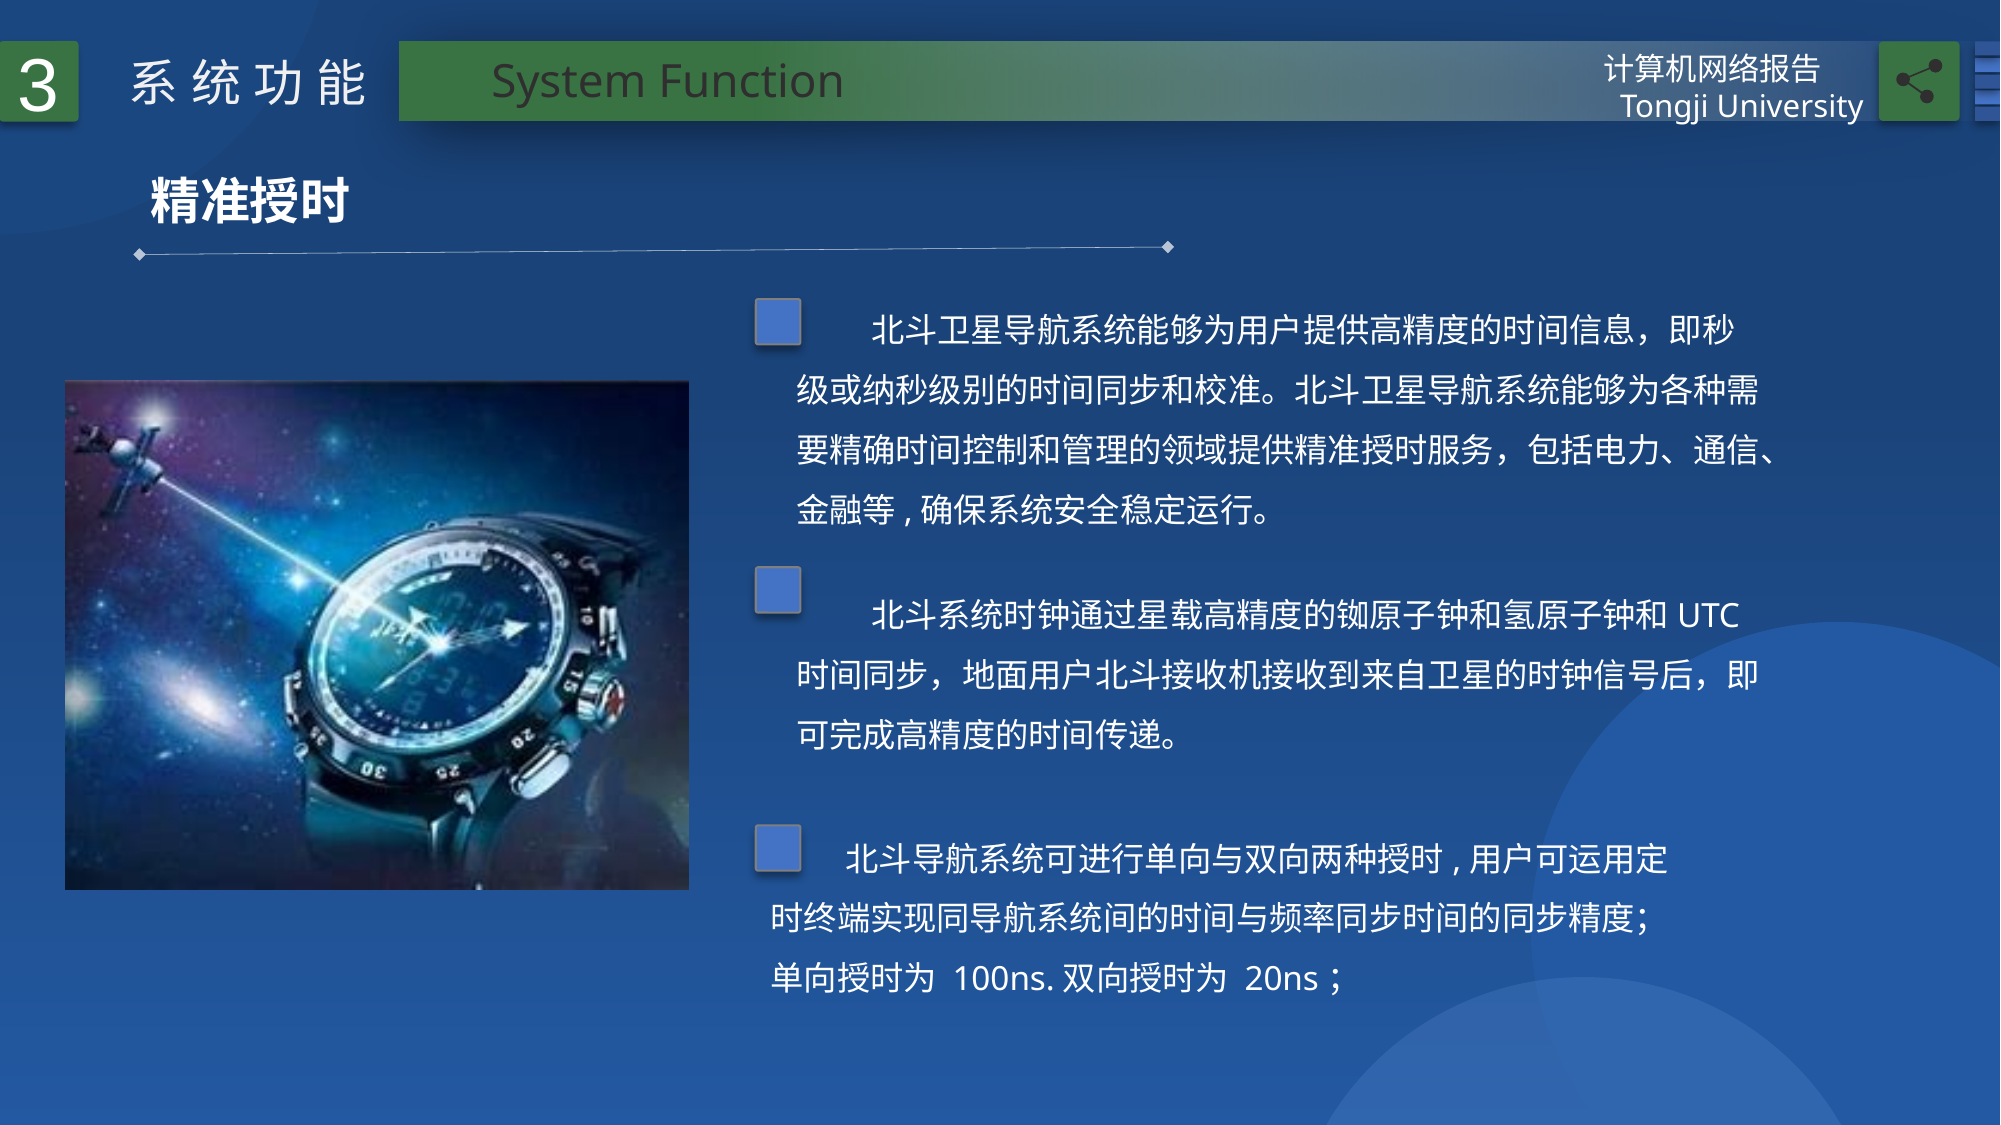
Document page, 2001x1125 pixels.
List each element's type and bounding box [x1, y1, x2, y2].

picture [65, 380, 689, 890]
text_box [0, 143, 2000, 1125]
text_box [139, 246, 1168, 255]
text_box [0, 40, 2000, 143]
text_box [0, 0, 2000, 40]
